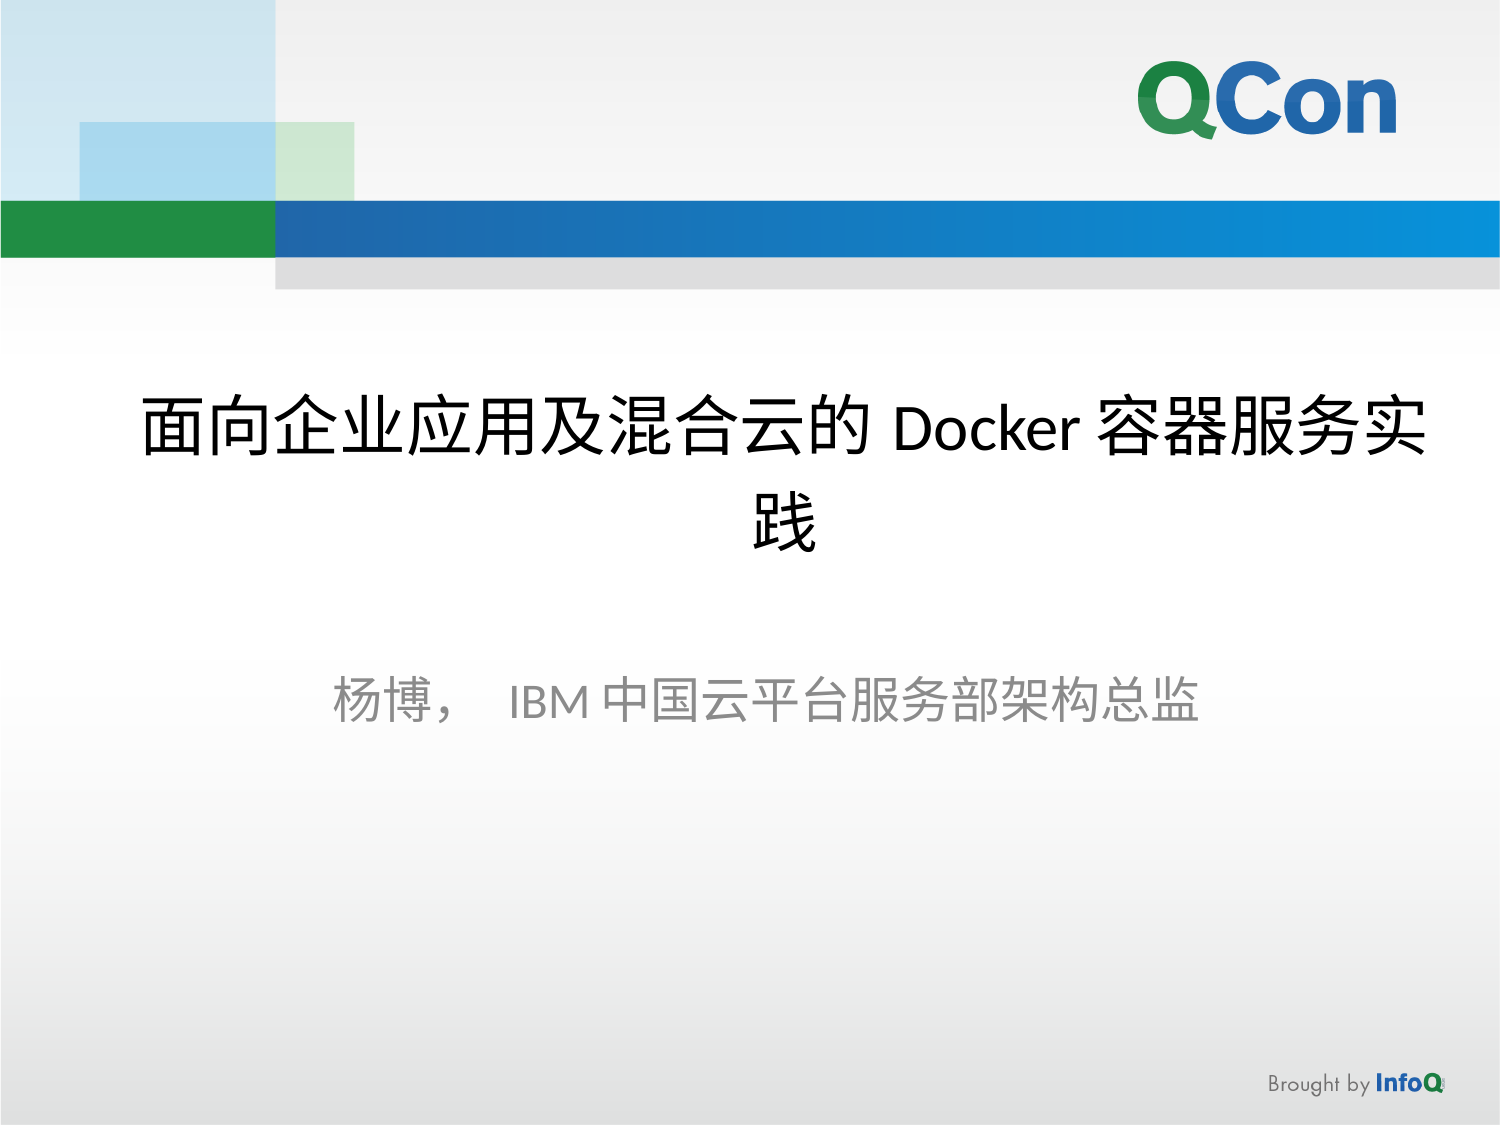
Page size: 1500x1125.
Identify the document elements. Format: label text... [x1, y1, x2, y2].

title 面向企业应用及混合云的Docker容器服务实践 [95, 349, 1474, 591]
subtitle 杨博， IBM中国云平台服务部架构总监 [241, 653, 1292, 759]
picture [0, 0, 1500, 1125]
